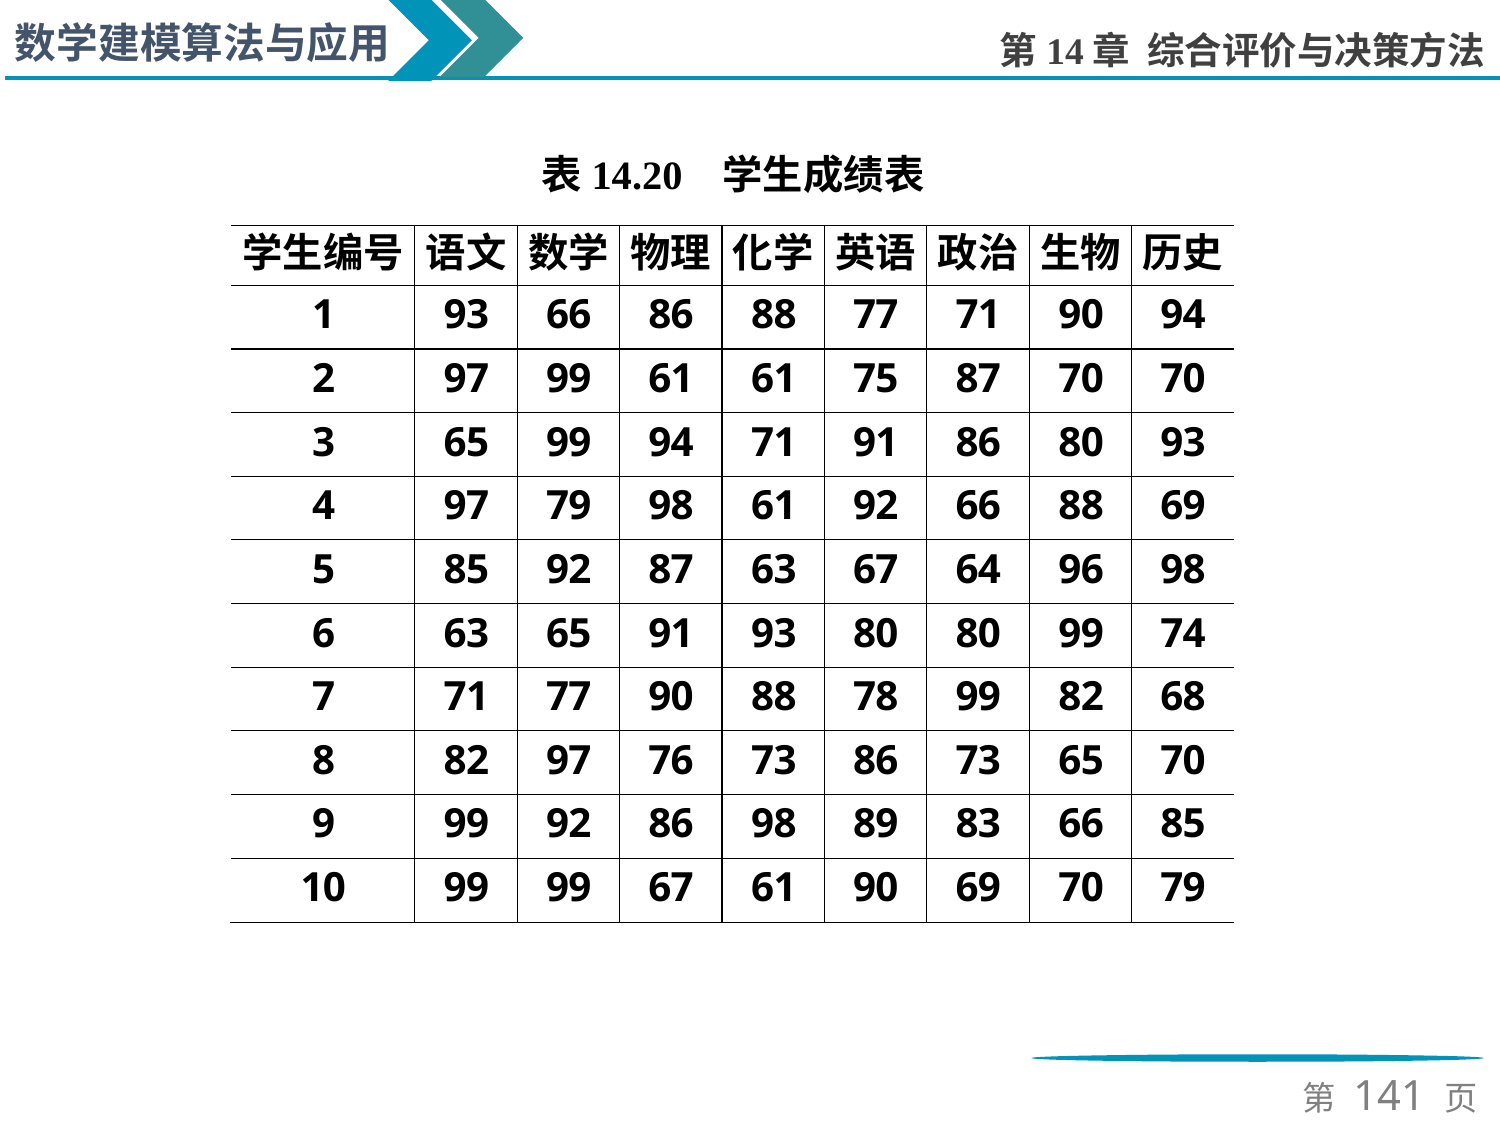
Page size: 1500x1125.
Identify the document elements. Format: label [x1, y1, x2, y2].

text_box [87, 131, 1378, 955]
